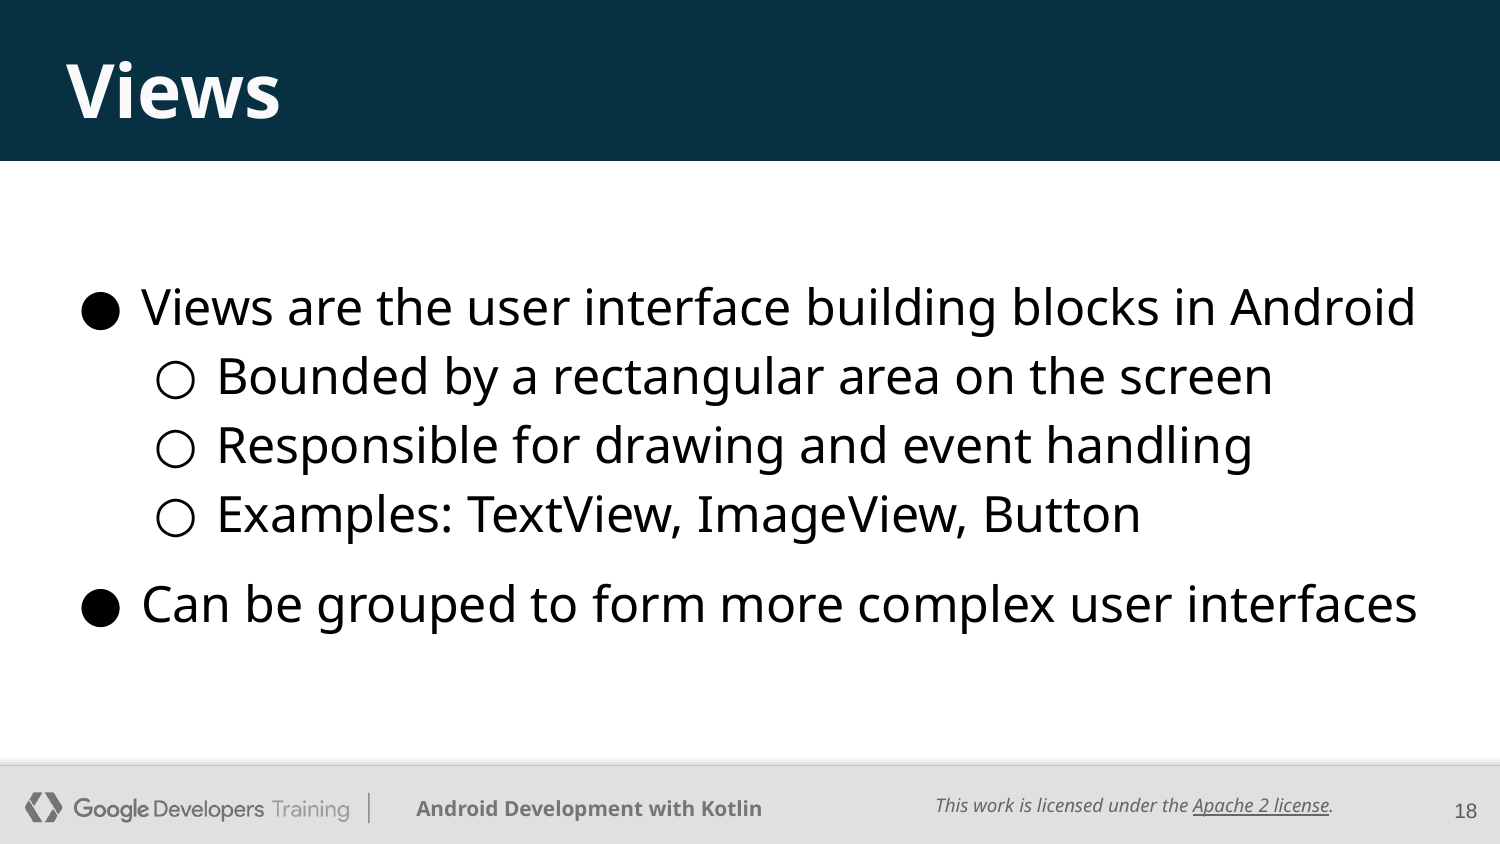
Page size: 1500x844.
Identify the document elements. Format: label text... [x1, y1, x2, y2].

slide_number ‹#› [1402, 777, 1493, 842]
title Views [51, 28, 1449, 122]
picture [0, 161, 1500, 844]
list Views are the user interface building blocks in Android Bounded by a rectangular area on the screen Responsible for drawing and event handling Examples: TextView, ImageView, Button Can be grouped to form more complex user interfaces [51, 251, 1449, 700]
